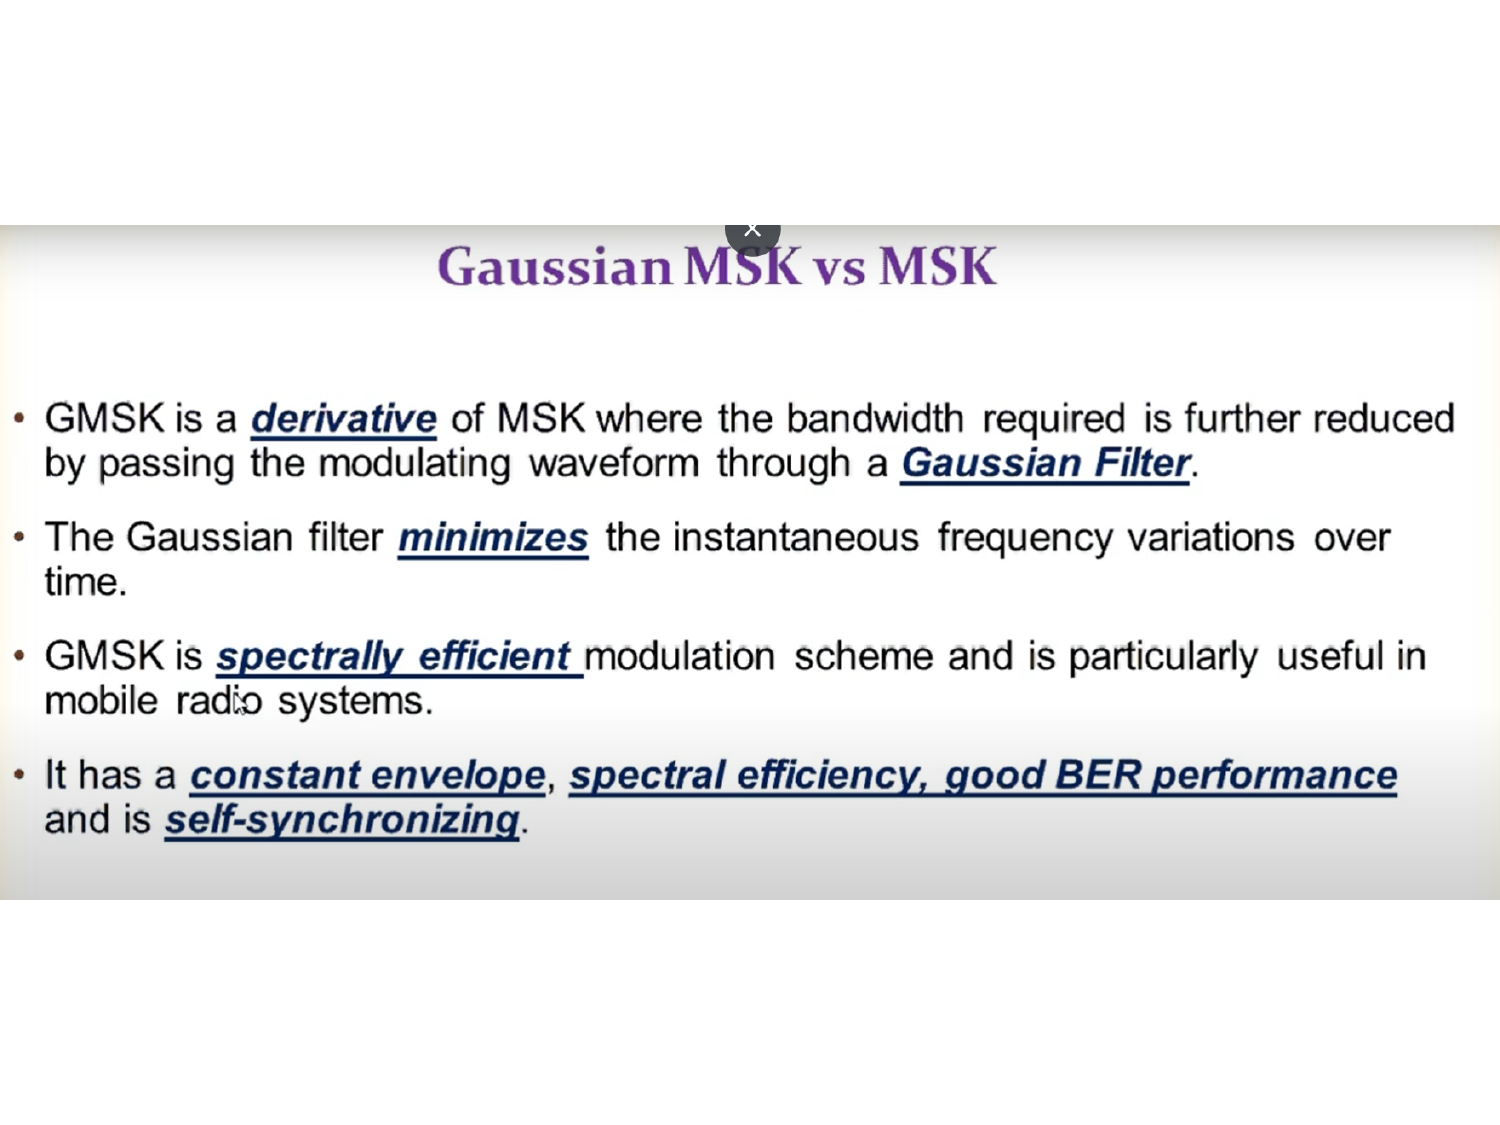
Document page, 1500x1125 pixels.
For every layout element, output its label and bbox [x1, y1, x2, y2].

picture [0, 225, 1500, 900]
